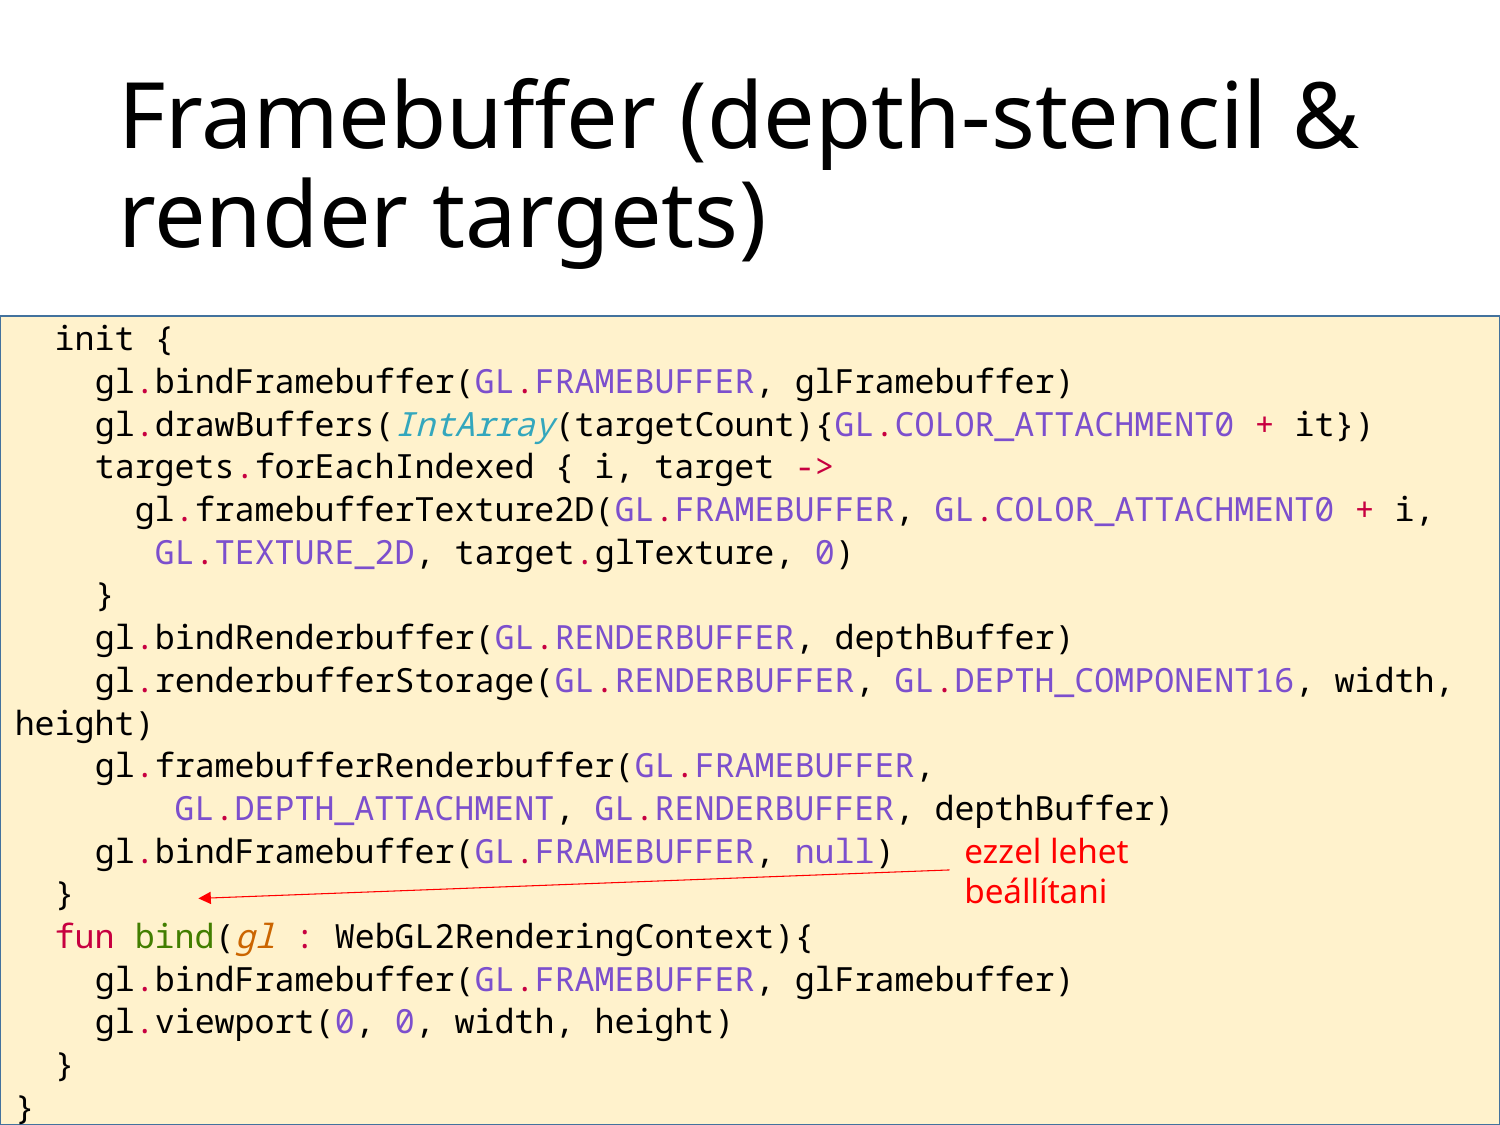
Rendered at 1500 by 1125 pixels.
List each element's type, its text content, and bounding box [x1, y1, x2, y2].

text_box ezzel lehet beállítani [949, 822, 1247, 918]
text_box init { gl.bindFramebuffer(GL.FRAMEBUFFER, glFramebuffer) gl.drawBuffers(IntArray(targetCount){GL.COLOR_ATTACHMENT0 + it}) targets.forEachIndexed { i, target -> gl.framebufferTexture2D(GL.FRAMEBUFFER, GL.COLOR_ATTACHMENT0 + i, GL.TEXTURE_2D, target.glTexture, 0) } gl.bindRenderbuffer(GL.RENDERBUFFER, depthBuffer) gl.renderbufferStorage(GL.RENDERBUFFER, GL.DEPTH_COMPONENT16, width, height) gl.framebufferRenderbuffer(GL.FRAMEBUFFER, GL.DEPTH_ATTACHMENT, GL.RENDERBUFFER, depthBuffer) gl.bindFramebuffer(GL.FRAMEBUFFER, null) } fun bind(gl : WebGL2RenderingContext){ gl.bindFramebuffer(GL.FRAMEBUFFER, glFramebuffer) gl.viewport(0, 0, width, height) } } [0, 315, 1500, 1125]
title Framebuffer (depth-stencil & render targets) [103, 59, 1397, 278]
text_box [198, 850, 950, 899]
